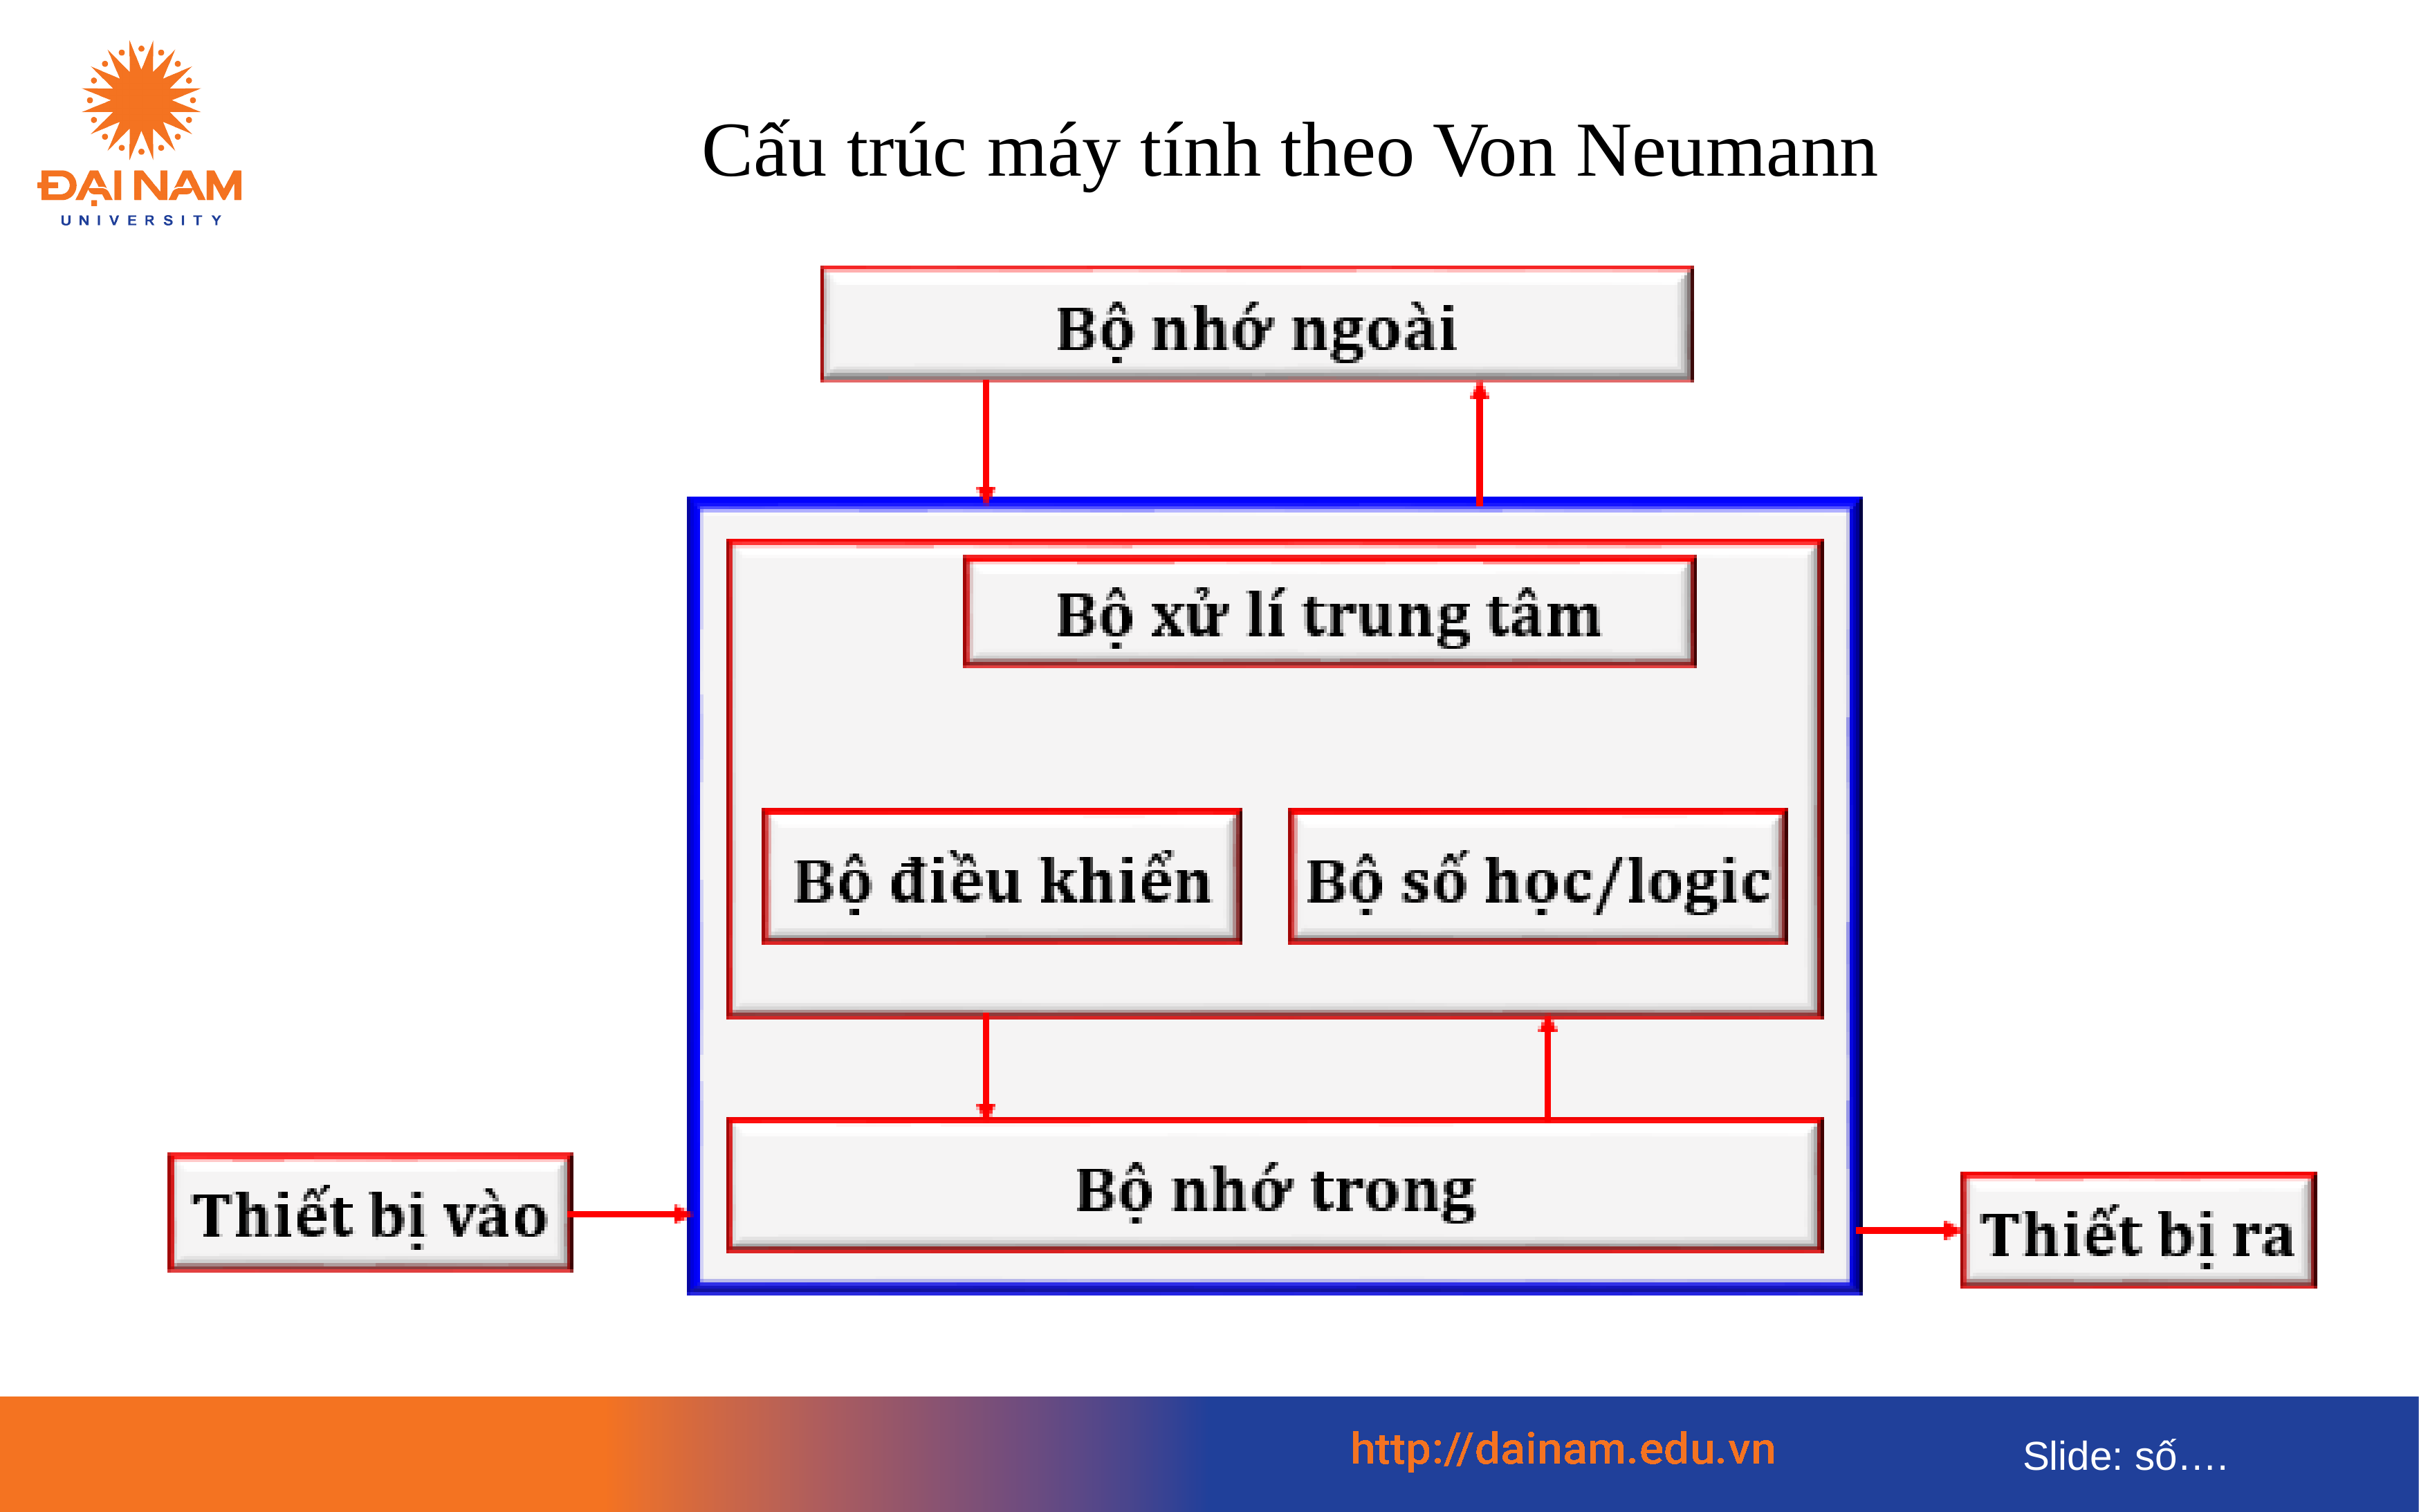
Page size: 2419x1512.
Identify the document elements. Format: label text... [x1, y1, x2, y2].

text_box Cấu trúc máy tính theo Von Neumann [692, 93, 1891, 197]
picture [37, 40, 241, 225]
picture [154, 263, 2324, 1300]
picture [0, 1396, 2419, 1512]
